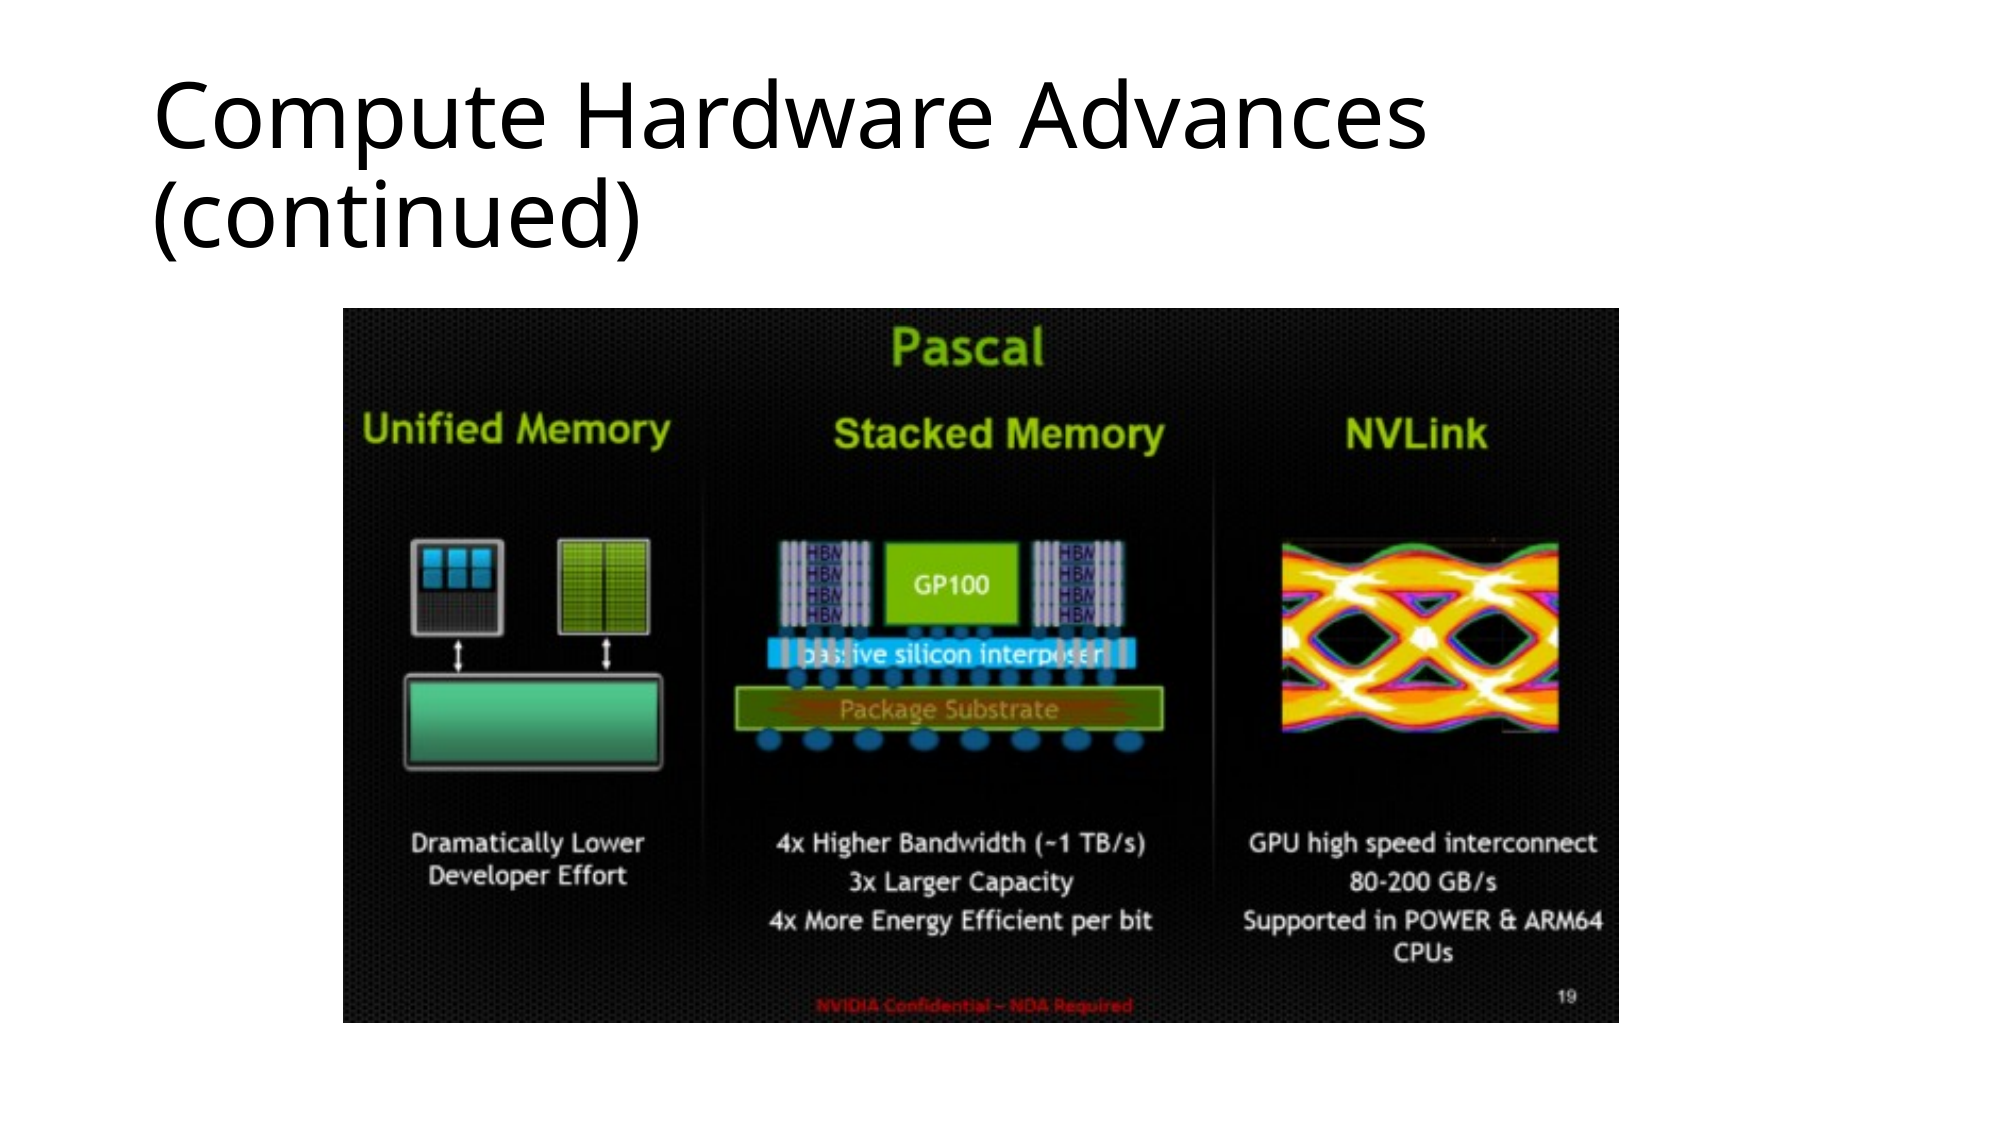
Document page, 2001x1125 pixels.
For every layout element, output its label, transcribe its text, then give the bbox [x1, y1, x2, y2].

title Compute Hardware Advances (continued) [137, 59, 1863, 278]
picture [343, 308, 1619, 1023]
